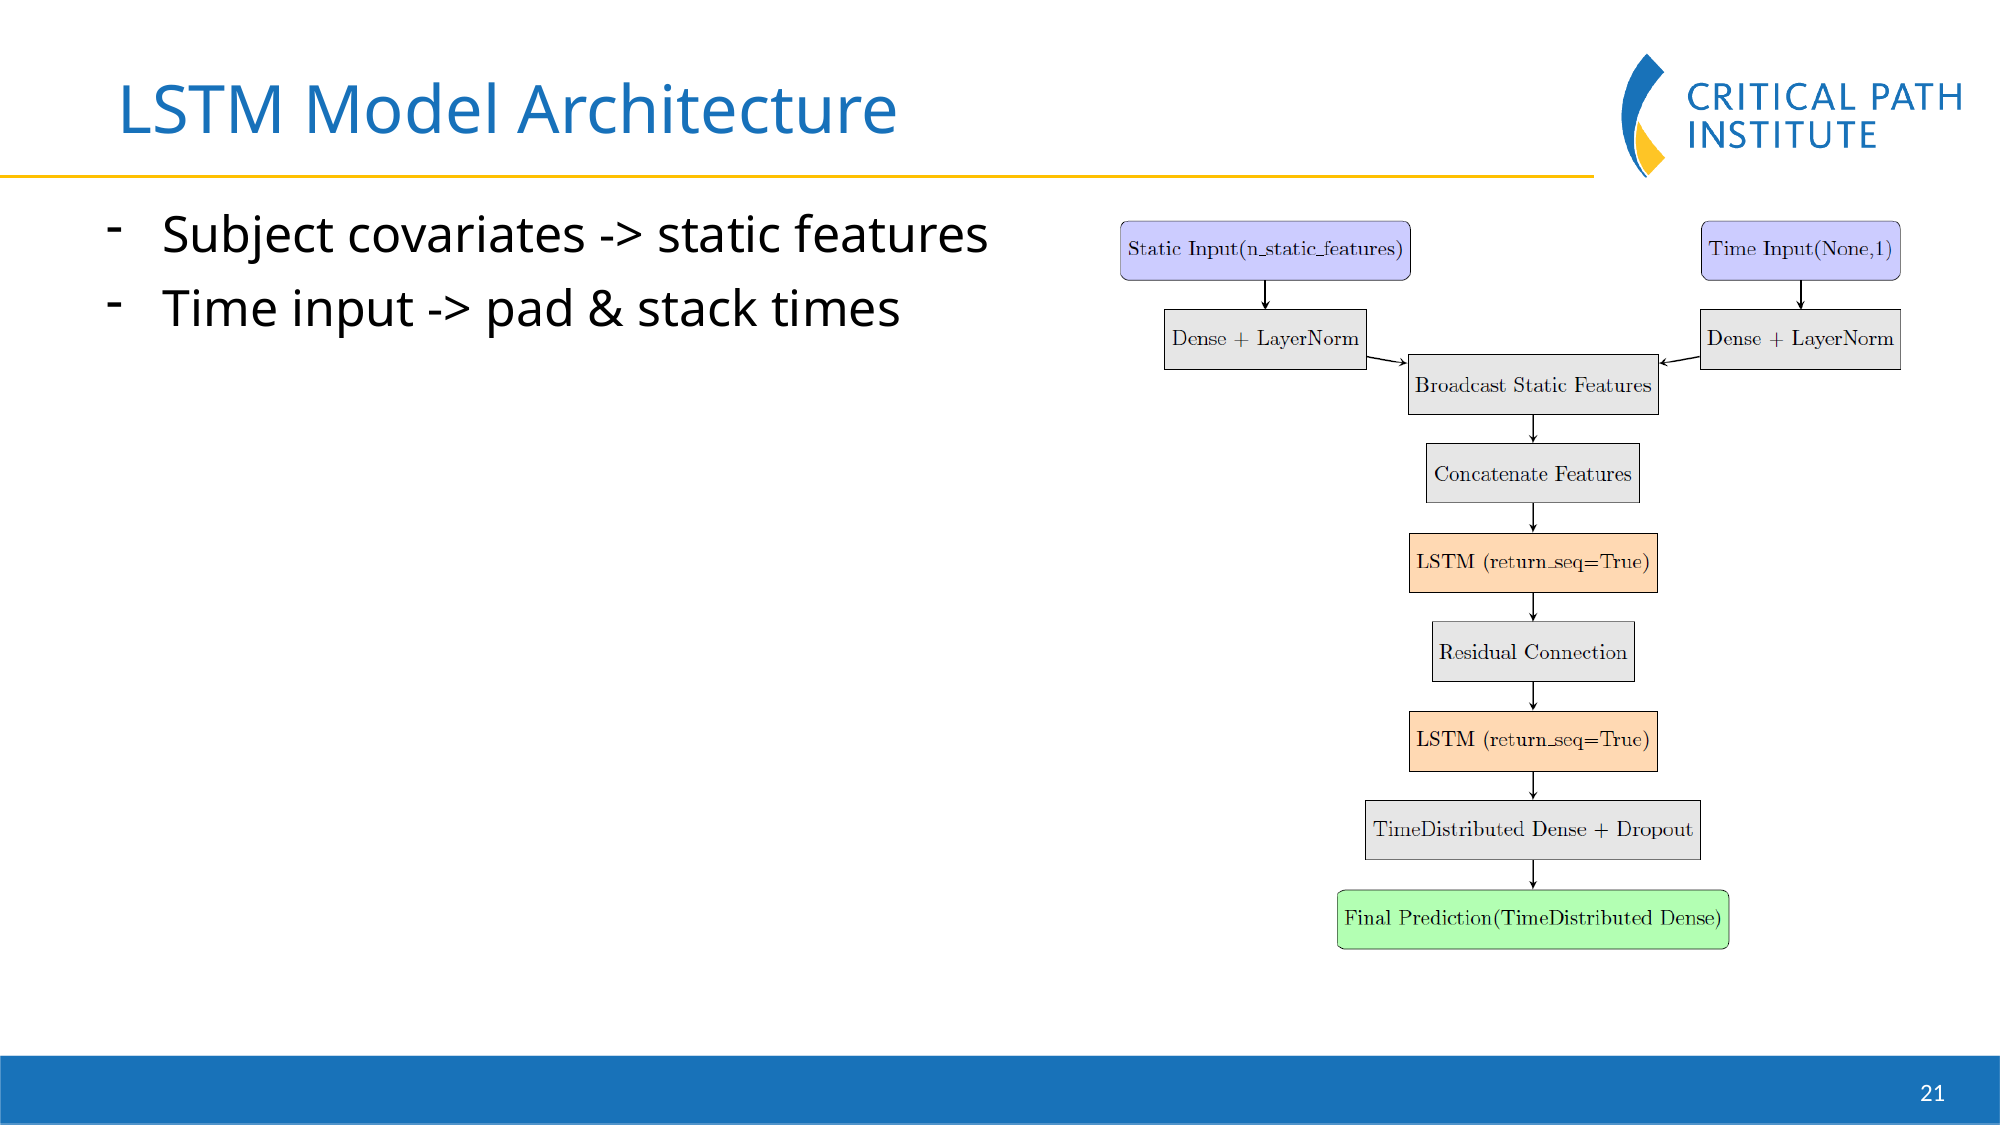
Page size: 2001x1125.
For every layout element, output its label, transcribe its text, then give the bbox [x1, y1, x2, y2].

picture [1099, 200, 1922, 968]
slide_number 21 [1510, 1062, 1961, 1123]
picture [0, 1055, 2000, 1125]
list Subject covariates -> static features Time input -> pad & stack times [106, 208, 1077, 959]
picture [1621, 53, 1961, 178]
title LSTM Model Architecture [102, 47, 1595, 177]
